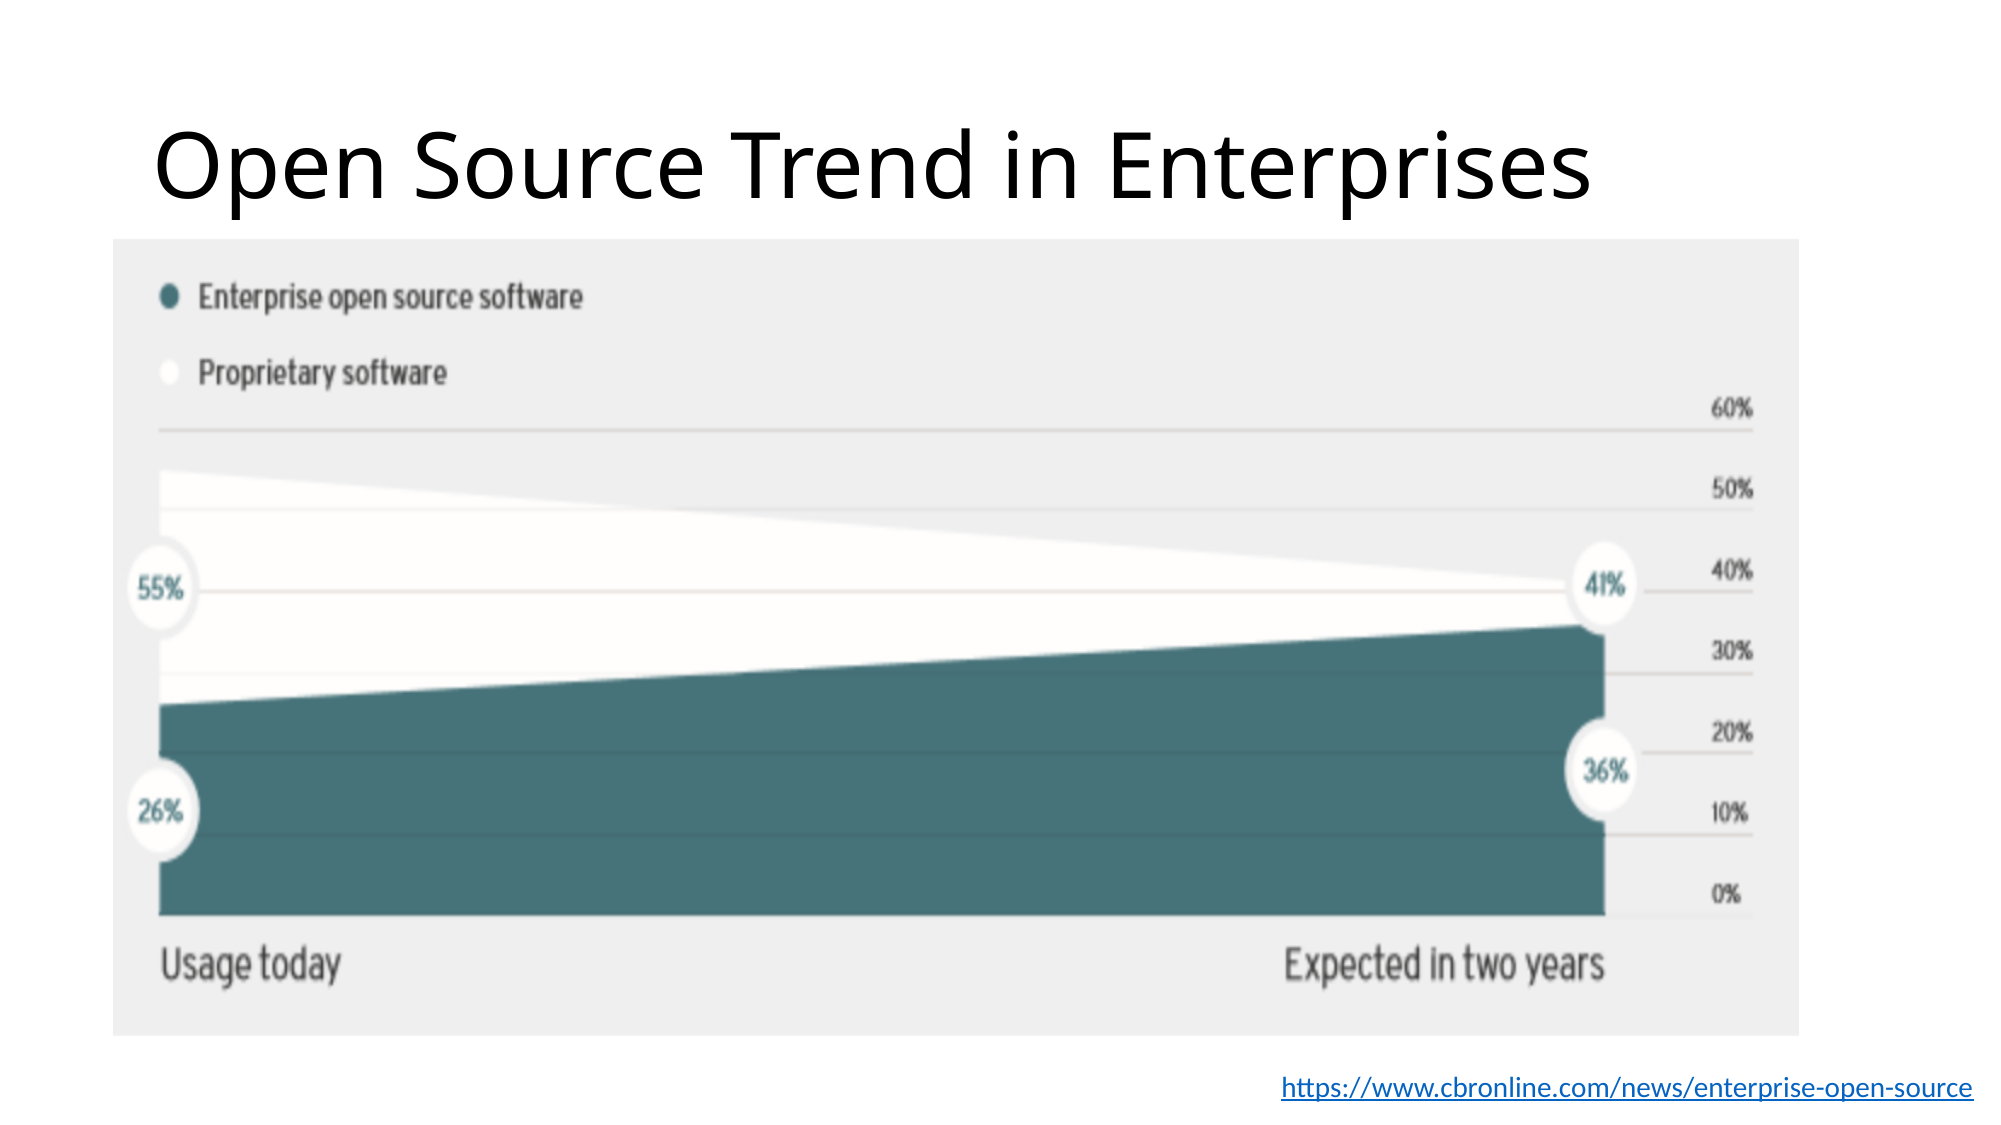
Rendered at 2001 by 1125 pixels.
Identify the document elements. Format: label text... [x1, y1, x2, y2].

text_box https://www.cbronline.com/news/enterprise-open-source [1266, 1061, 2000, 1111]
title Open Source Trend in Enterprises [137, 59, 1863, 278]
picture [112, 233, 1799, 1036]
